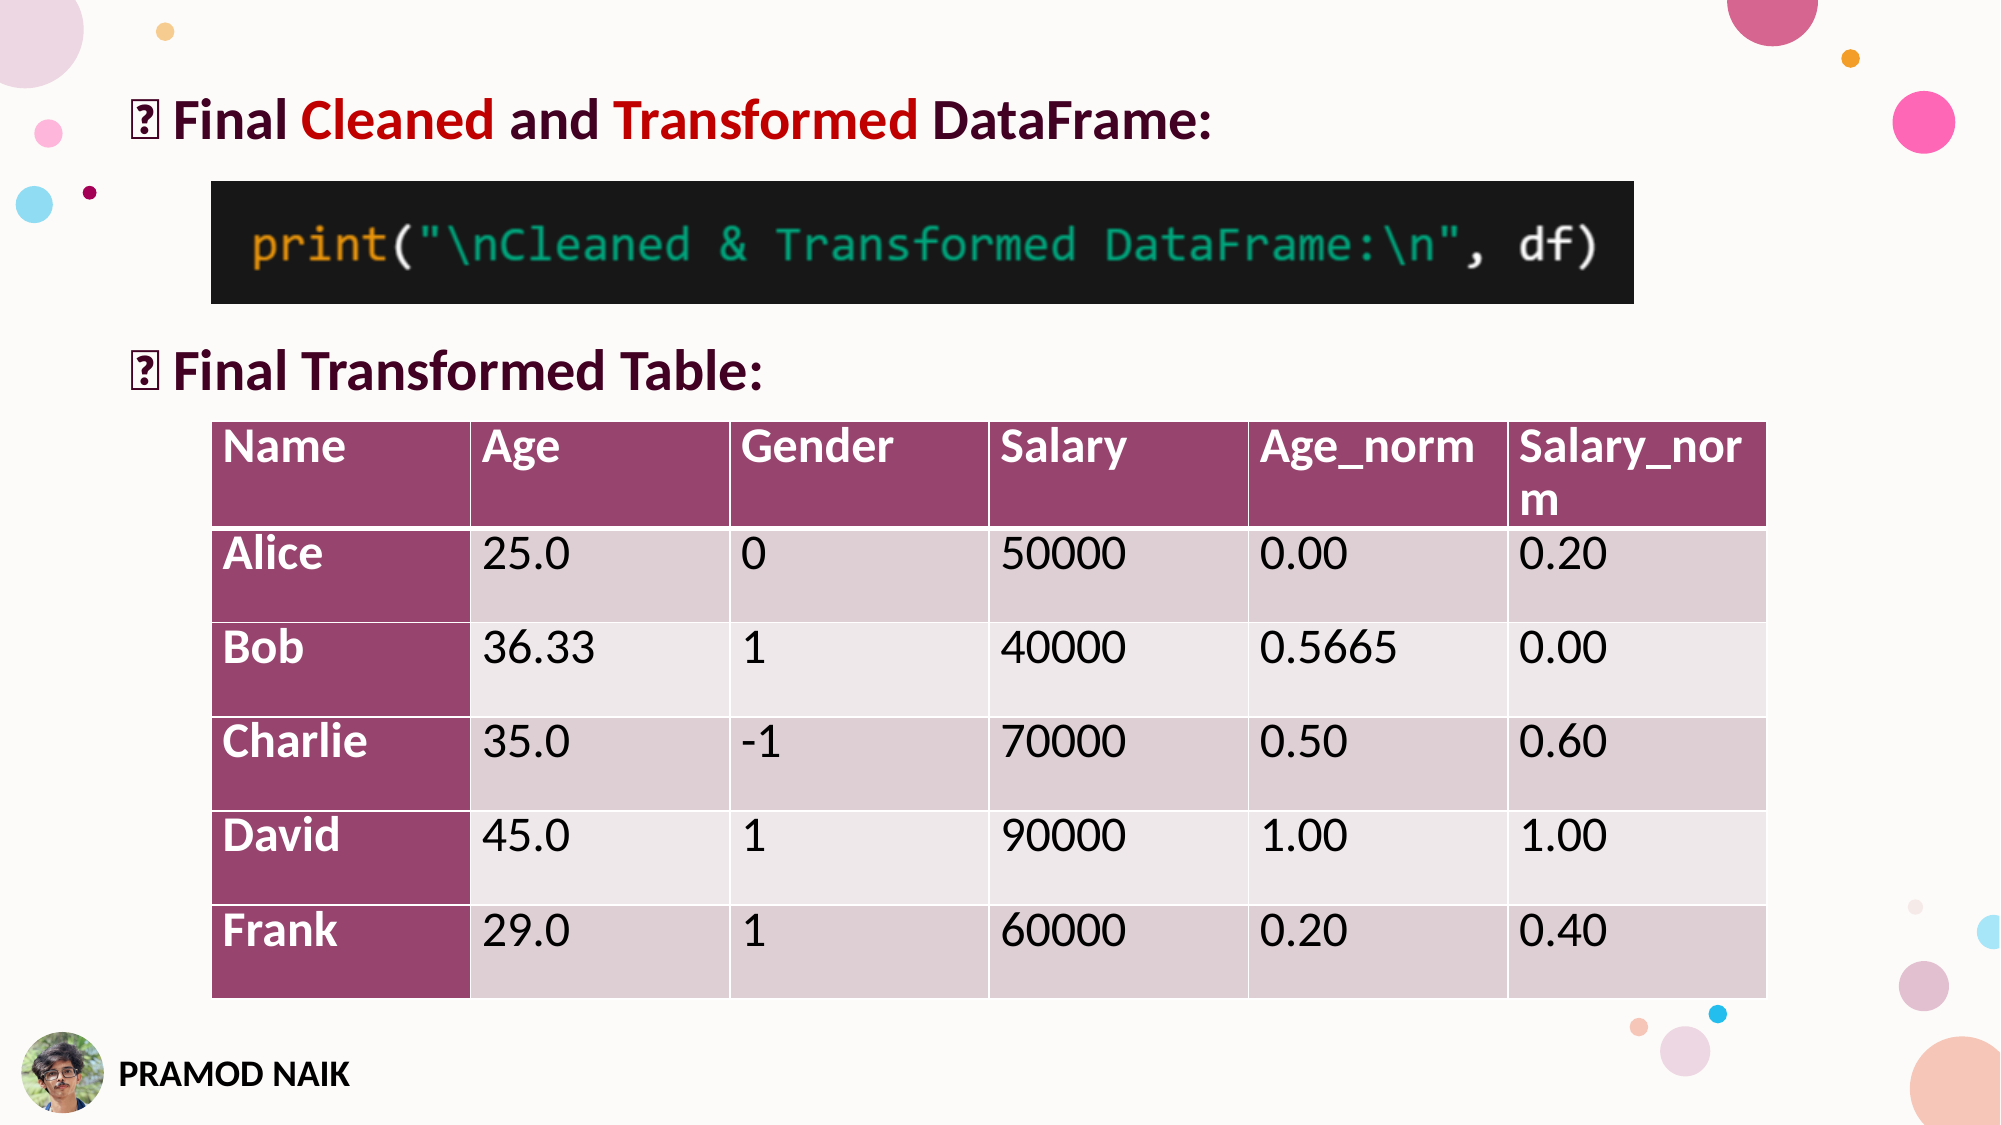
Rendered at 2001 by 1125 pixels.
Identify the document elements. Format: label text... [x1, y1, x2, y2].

table_cell Alice [212, 531, 470, 622]
table_cell 36.33 [471, 623, 729, 716]
table_header Gender [731, 422, 988, 526]
table_cell 1.00 [1509, 812, 1766, 904]
table_header Age [471, 422, 729, 526]
picture [21, 1031, 104, 1114]
table_cell 0.00 [1509, 623, 1766, 716]
table_cell 29.0 [471, 906, 729, 998]
table_cell 25.0 [471, 531, 729, 622]
table_cell 1 [731, 906, 988, 998]
picture [211, 181, 1634, 304]
table_cell 1 [731, 623, 988, 716]
table_cell -1 [731, 718, 988, 810]
table_header Age_norm [1249, 422, 1507, 526]
table_cell 0 [731, 531, 988, 622]
table_cell Bob [212, 623, 470, 716]
table_cell 60000 [990, 906, 1248, 998]
table_cell David [212, 812, 470, 904]
table_cell Frank [212, 906, 470, 998]
table_header Salary [990, 422, 1248, 526]
table_header Name [212, 422, 470, 526]
table_header Salary_norm [1509, 422, 1766, 526]
table_cell 0.5665 [1249, 623, 1507, 716]
table_cell 0.40 [1509, 906, 1766, 998]
table_cell 50000 [990, 531, 1248, 622]
table_cell 0.00 [1249, 531, 1507, 622]
table_cell 0.60 [1509, 718, 1766, 810]
table_cell 0.20 [1509, 531, 1766, 622]
table_cell 1.00 [1249, 812, 1507, 904]
table_cell 90000 [990, 812, 1248, 904]
table_cell 70000 [990, 718, 1248, 810]
table_cell 1 [731, 812, 988, 904]
table_cell 35.0 [471, 718, 729, 810]
table_cell 40000 [990, 623, 1248, 716]
table_cell 0.50 [1249, 718, 1507, 810]
table_cell Charlie [212, 718, 470, 810]
table_cell 0.20 [1249, 906, 1507, 998]
list ✅ Final Cleaned and Transformed DataFrame: 🧾 Final Transformed Table: [115, 81, 1904, 997]
table_cell 45.0 [471, 812, 729, 904]
